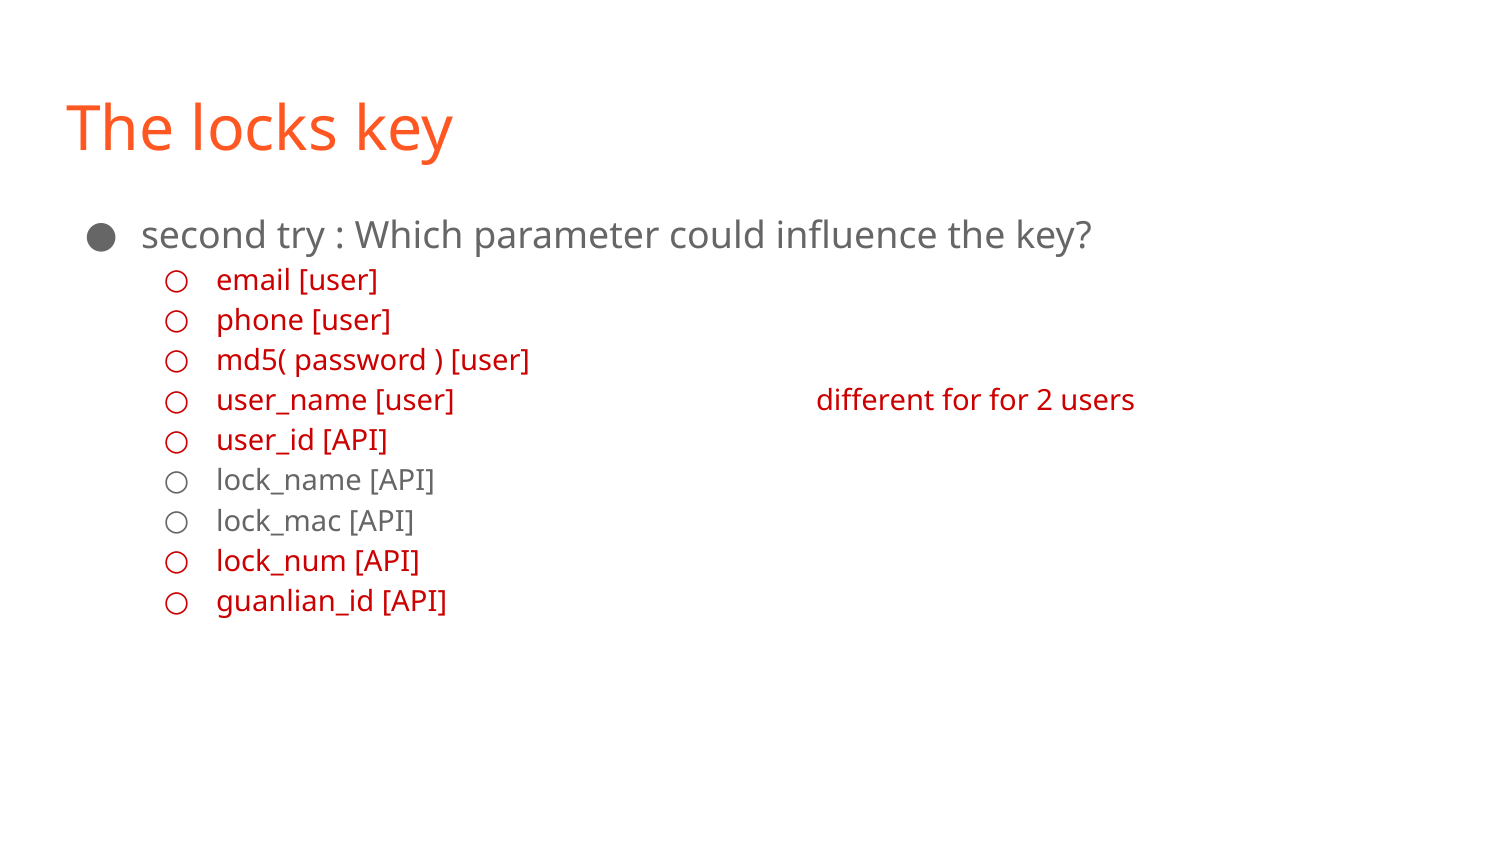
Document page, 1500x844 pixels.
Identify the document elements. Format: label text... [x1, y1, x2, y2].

title The locks key [51, 72, 1449, 167]
list second try : Which parameter could influence the key? email [user] phone [user] md5( password ) [user] user_name [user] different for for 2 users user_id [API] lock_name [API] lock_mac [API] lock_num [API] guanlian_id [API] [51, 189, 1449, 750]
